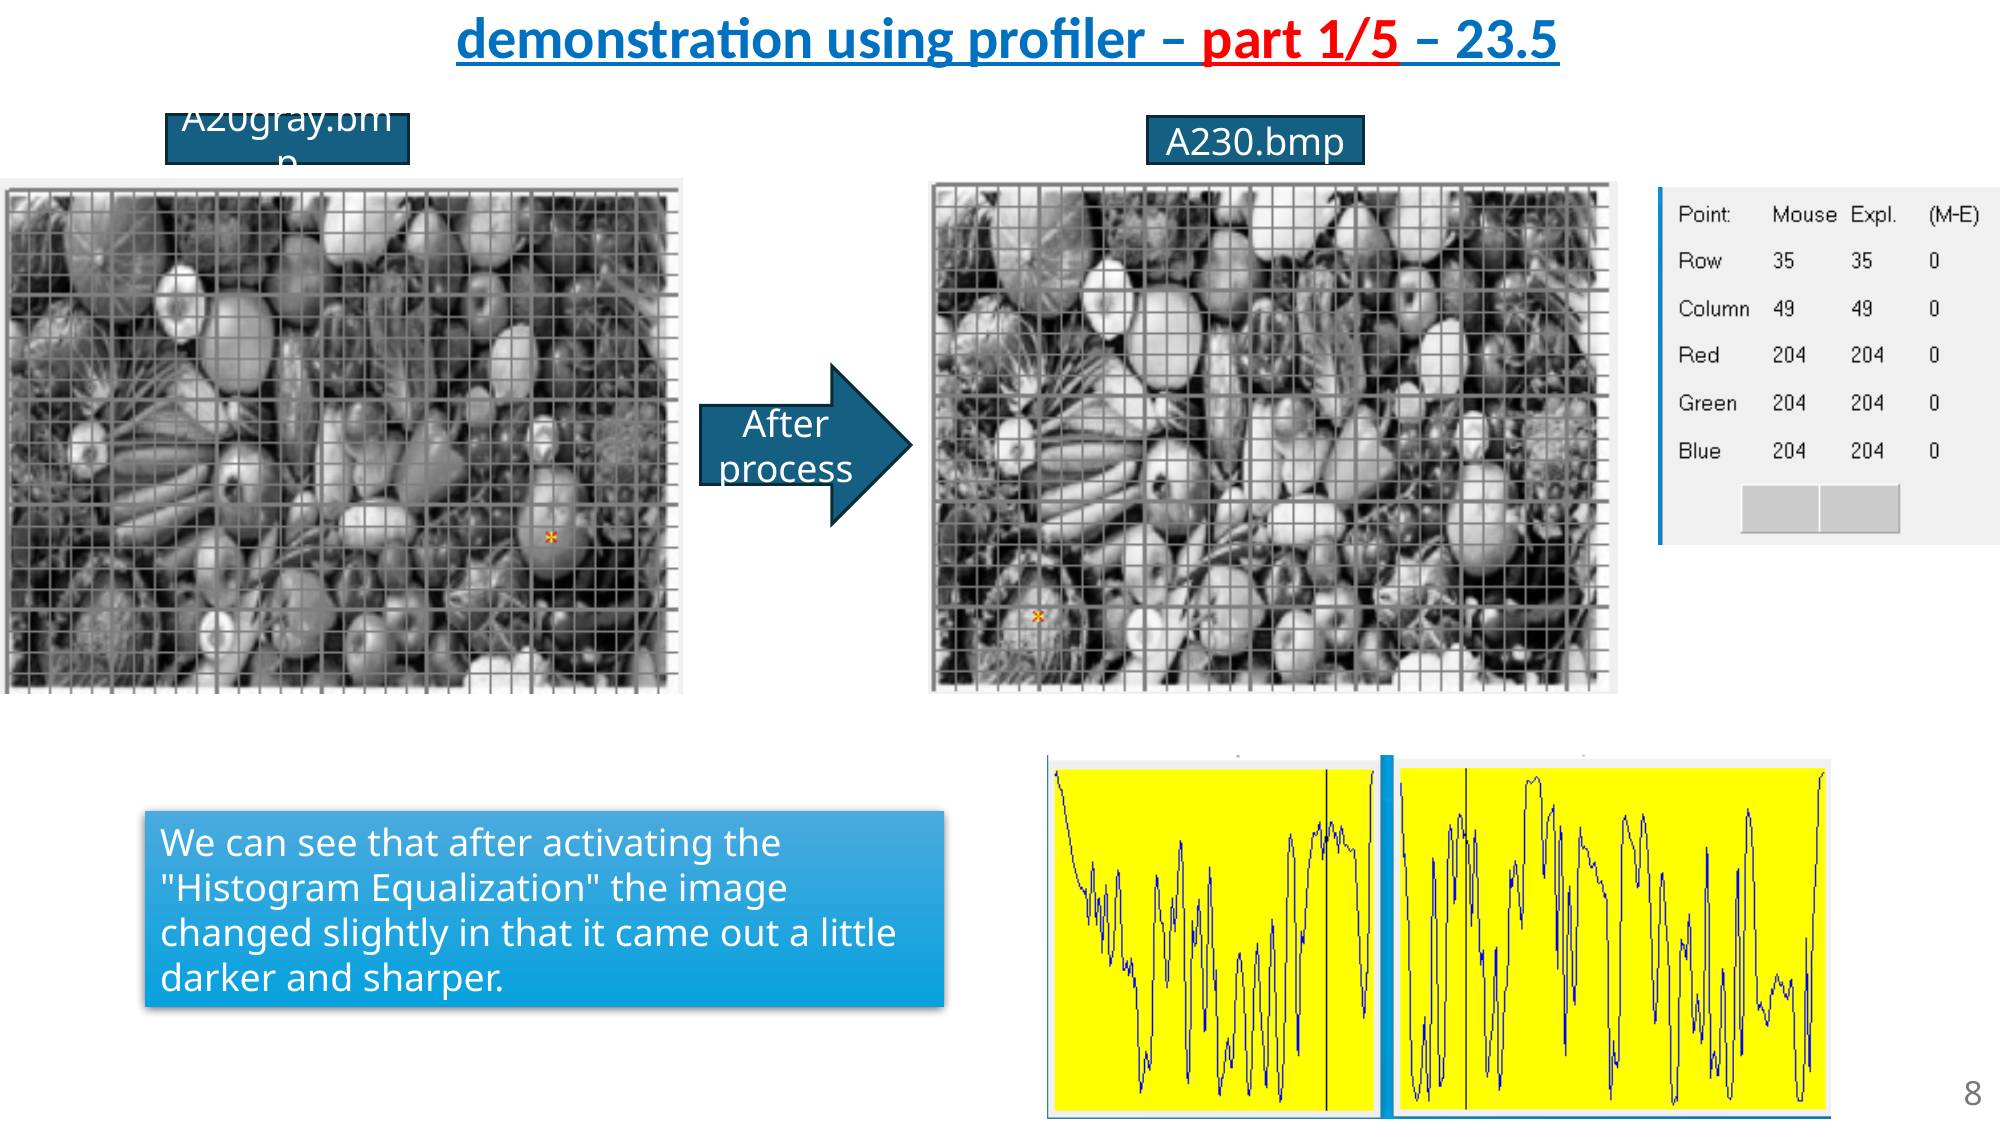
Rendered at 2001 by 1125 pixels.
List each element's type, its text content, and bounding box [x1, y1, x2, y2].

slide_number 8 [1948, 1065, 2000, 1125]
picture [928, 181, 1619, 695]
text_box A20gray.bmp [165, 113, 410, 165]
text_box 23.5 – demonstration using profiler – part 1/5 [408, 0, 1608, 78]
picture [0, 177, 684, 695]
text_box After process [699, 362, 914, 528]
picture [1393, 755, 1832, 1117]
picture [1657, 187, 2000, 545]
text_box We can see that after activating the "Histogram Equalization" the image changed slightly in that it came out a little darker and sharper. [145, 811, 945, 1007]
text_box A230.bmp [1146, 115, 1365, 165]
picture [1046, 755, 1381, 1119]
